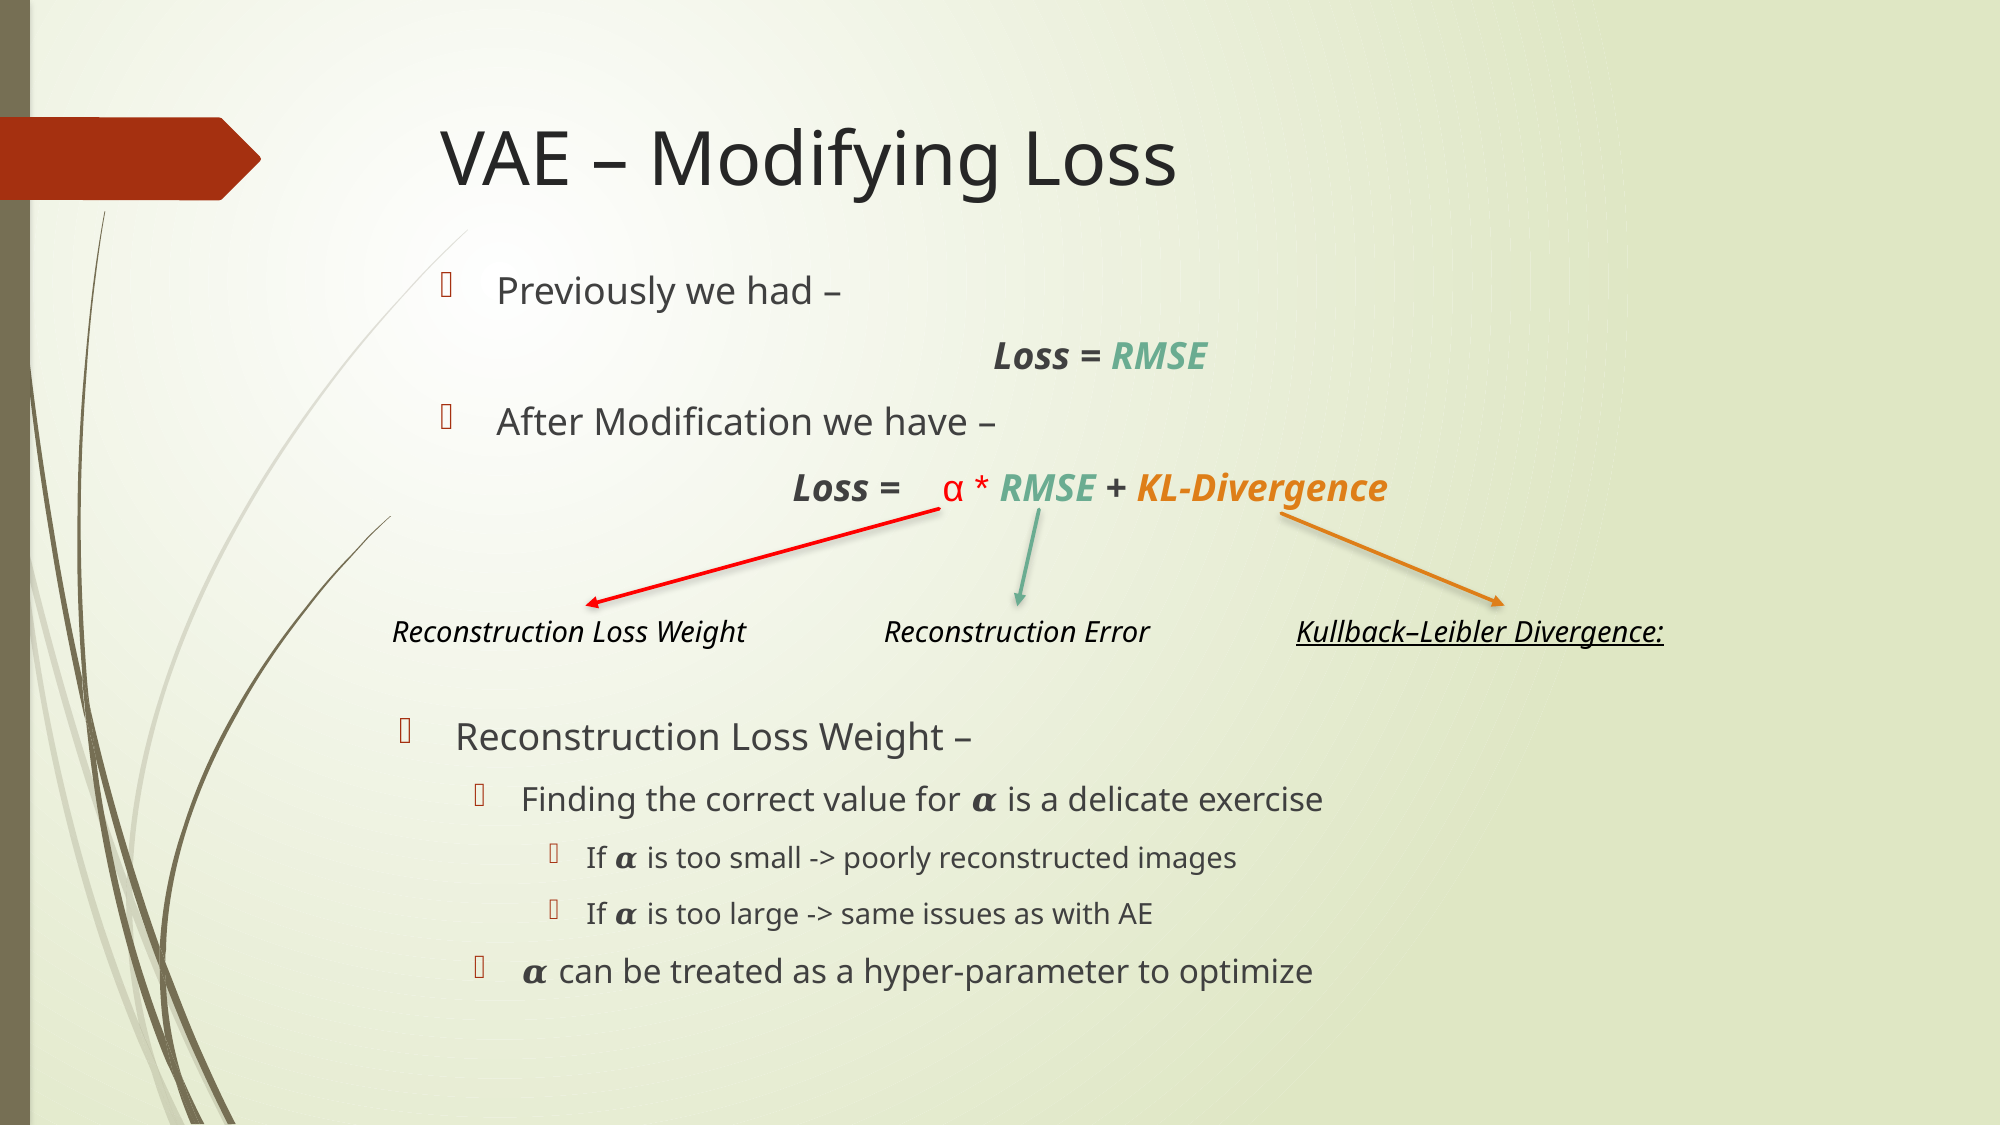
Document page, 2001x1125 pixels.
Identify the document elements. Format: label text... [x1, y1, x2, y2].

text_box Previously we had – Loss = RMSE After Modification we have – Loss = α * RMSE + KL-Divergence [425, 259, 1776, 563]
text_box Reconstruction Loss Weight [377, 605, 794, 656]
text_box Kullback–Leibler Divergence: [1281, 605, 1729, 691]
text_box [585, 508, 940, 606]
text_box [1017, 509, 1040, 607]
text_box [1280, 512, 1505, 606]
text_box Reconstruction Error [869, 606, 1166, 656]
text_box Reconstruction Loss Weight – Finding the correct value for 𝜶 is a delicate exercise If 𝜶 is too small -> poorly reconstructed images If 𝜶 is too large -> same issues as with AE 𝜶 can be treated as a hyper-parameter to optimize [384, 705, 1735, 1009]
title VAE – Modifying Loss [425, 102, 1888, 313]
